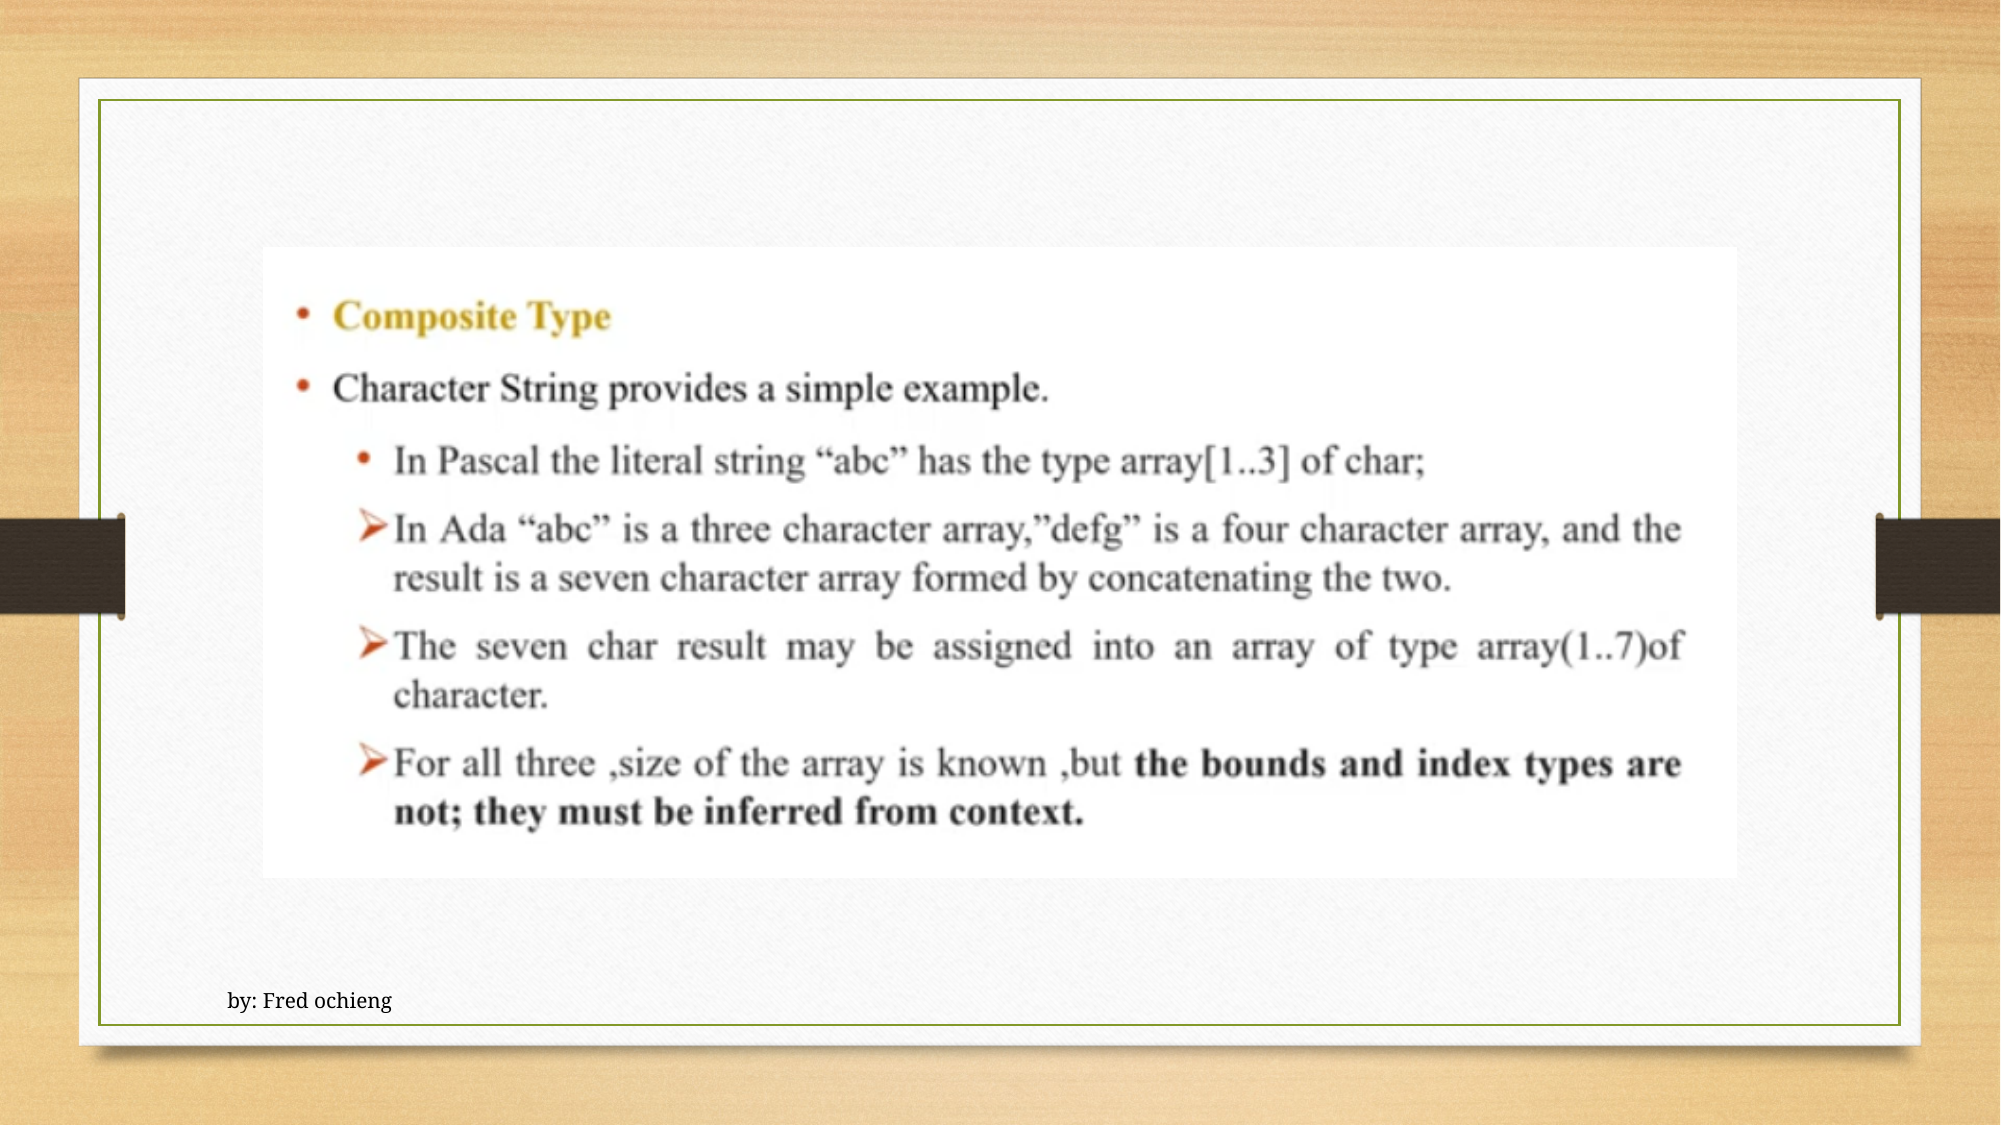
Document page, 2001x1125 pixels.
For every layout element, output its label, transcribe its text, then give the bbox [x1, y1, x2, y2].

footer by: Fred ochieng [212, 979, 1411, 1025]
picture [0, 0, 2001, 1125]
